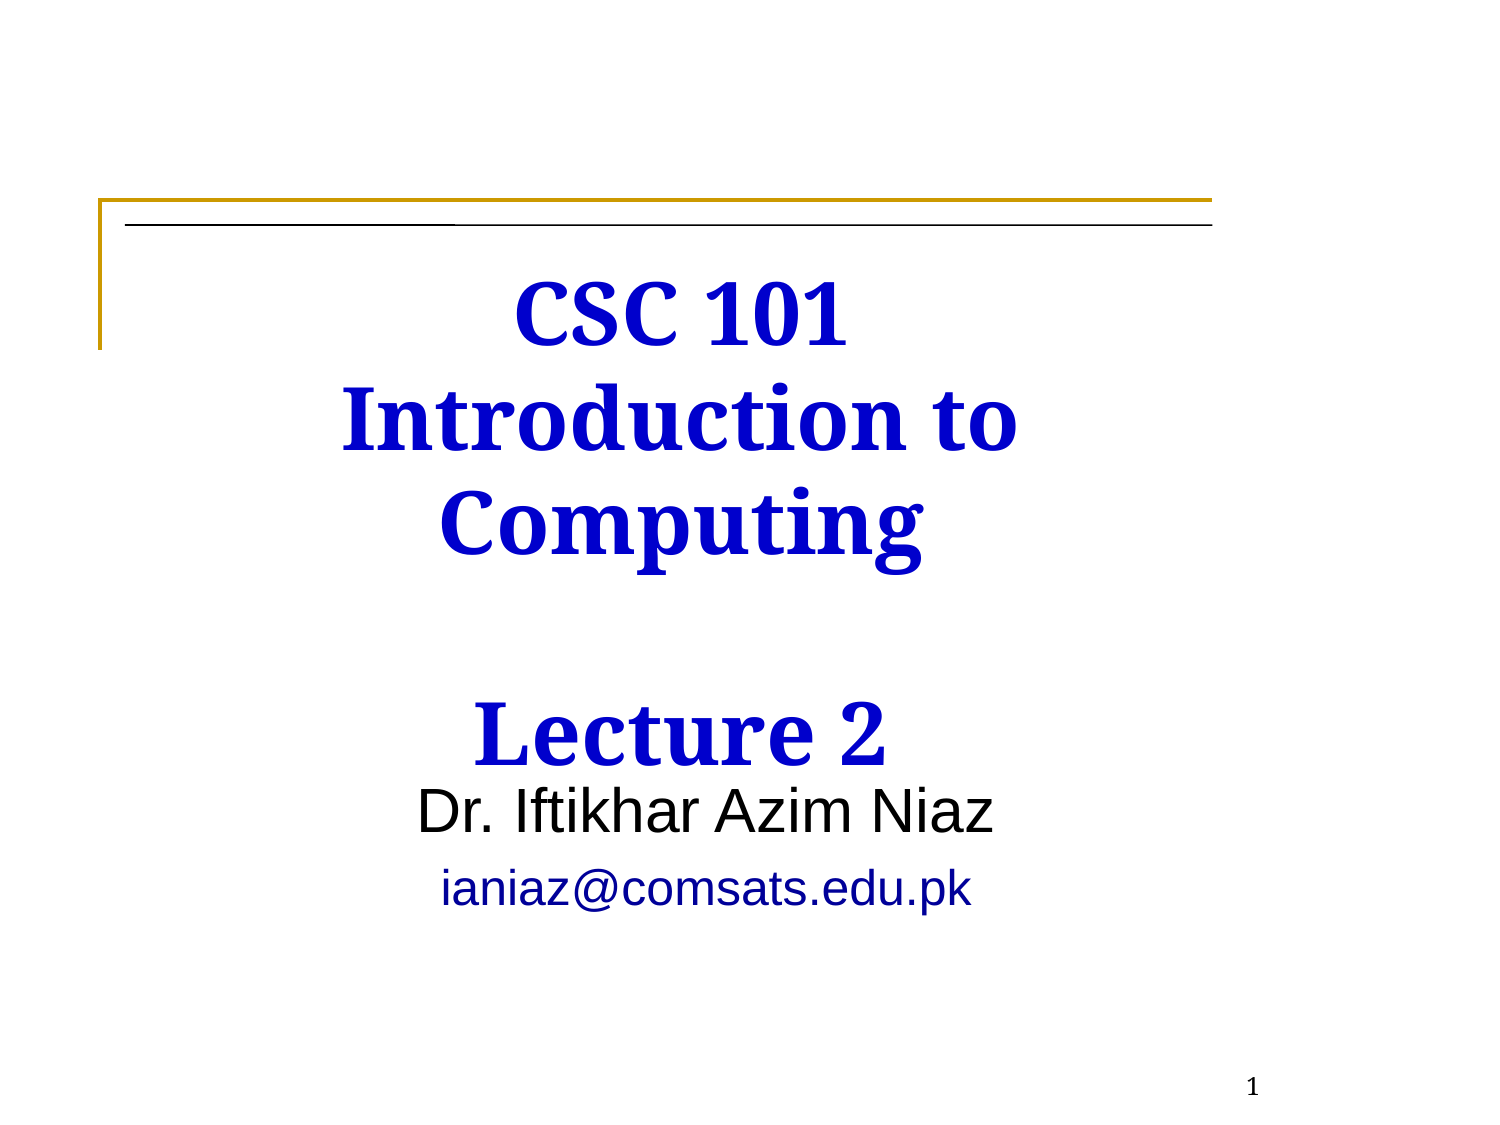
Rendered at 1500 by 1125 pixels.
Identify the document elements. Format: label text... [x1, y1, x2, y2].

title CSC 101 Introduction to Computing Lecture 2 [149, 249, 1213, 713]
subtitle Dr. Iftikhar Azim Niaz ianiaz@comsats.edu.pk [237, 762, 1176, 938]
slide_number 1 [1024, 1049, 1276, 1113]
